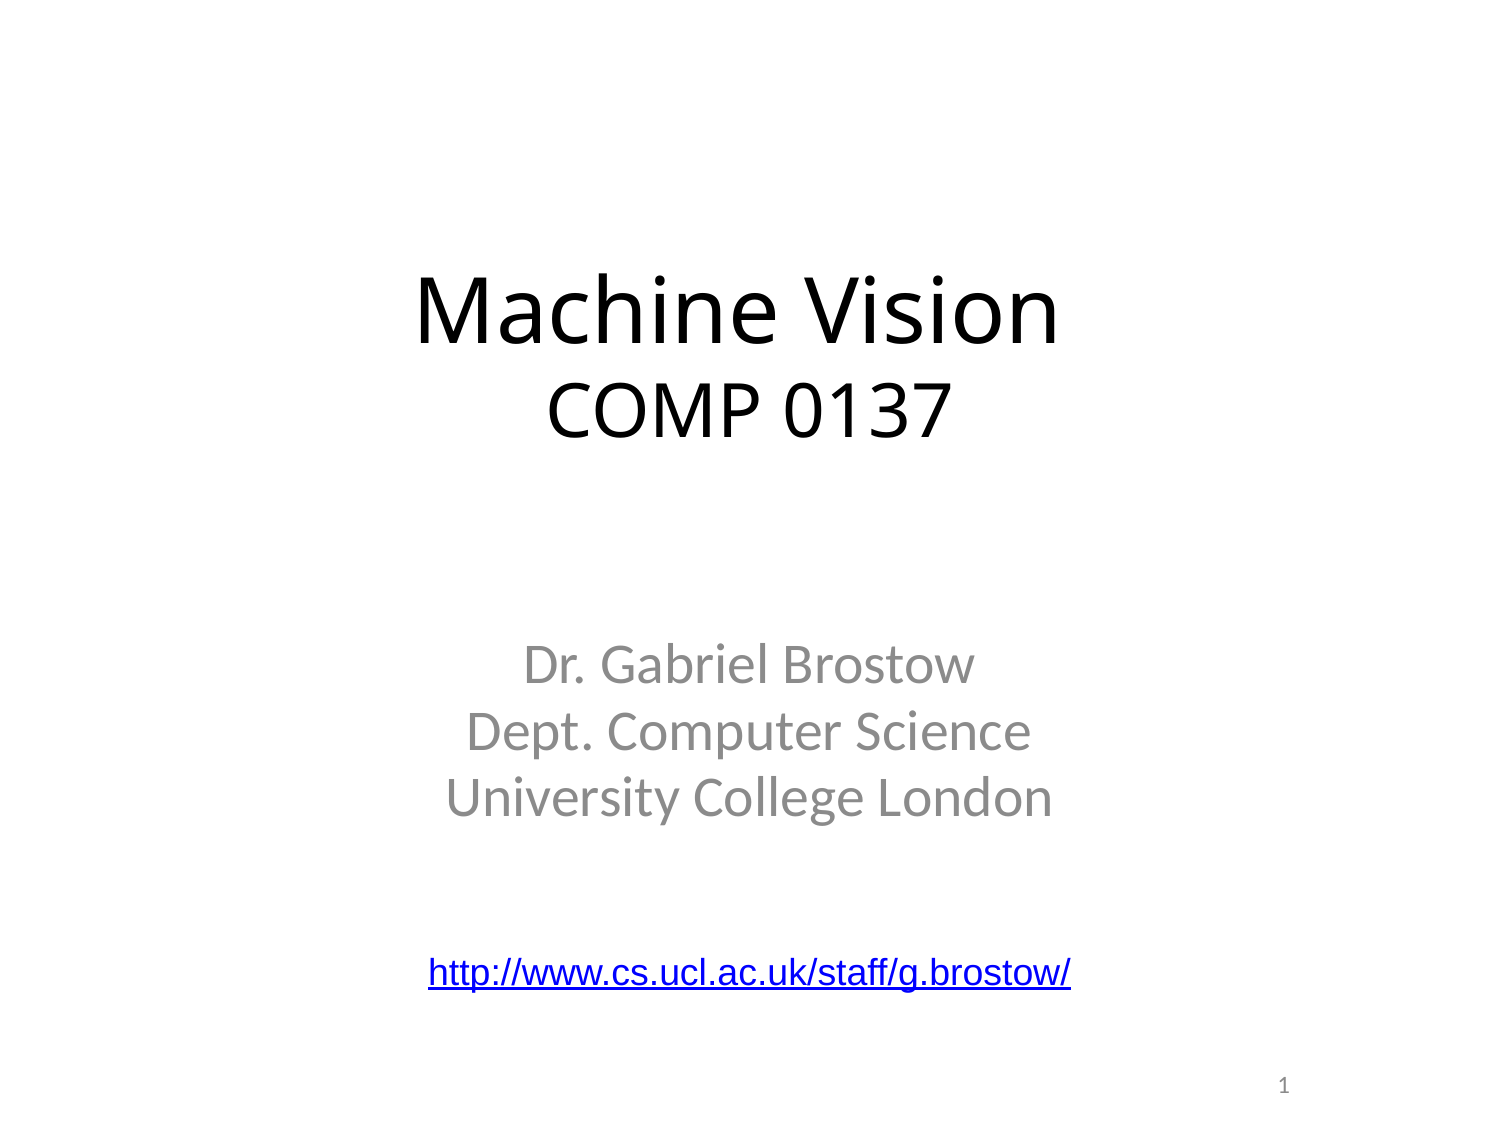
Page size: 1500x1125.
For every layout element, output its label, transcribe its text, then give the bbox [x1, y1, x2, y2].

subtitle Dr. Gabriel Brostow Dept. Computer Science University College London [224, 550, 1276, 839]
text_box http://www.cs.ucl.ac.uk/staff/g.brostow/ [413, 940, 1087, 1001]
title Machine Vision COMP 0137 [112, 231, 1388, 474]
slide_number 1 [1108, 1058, 1459, 1109]
